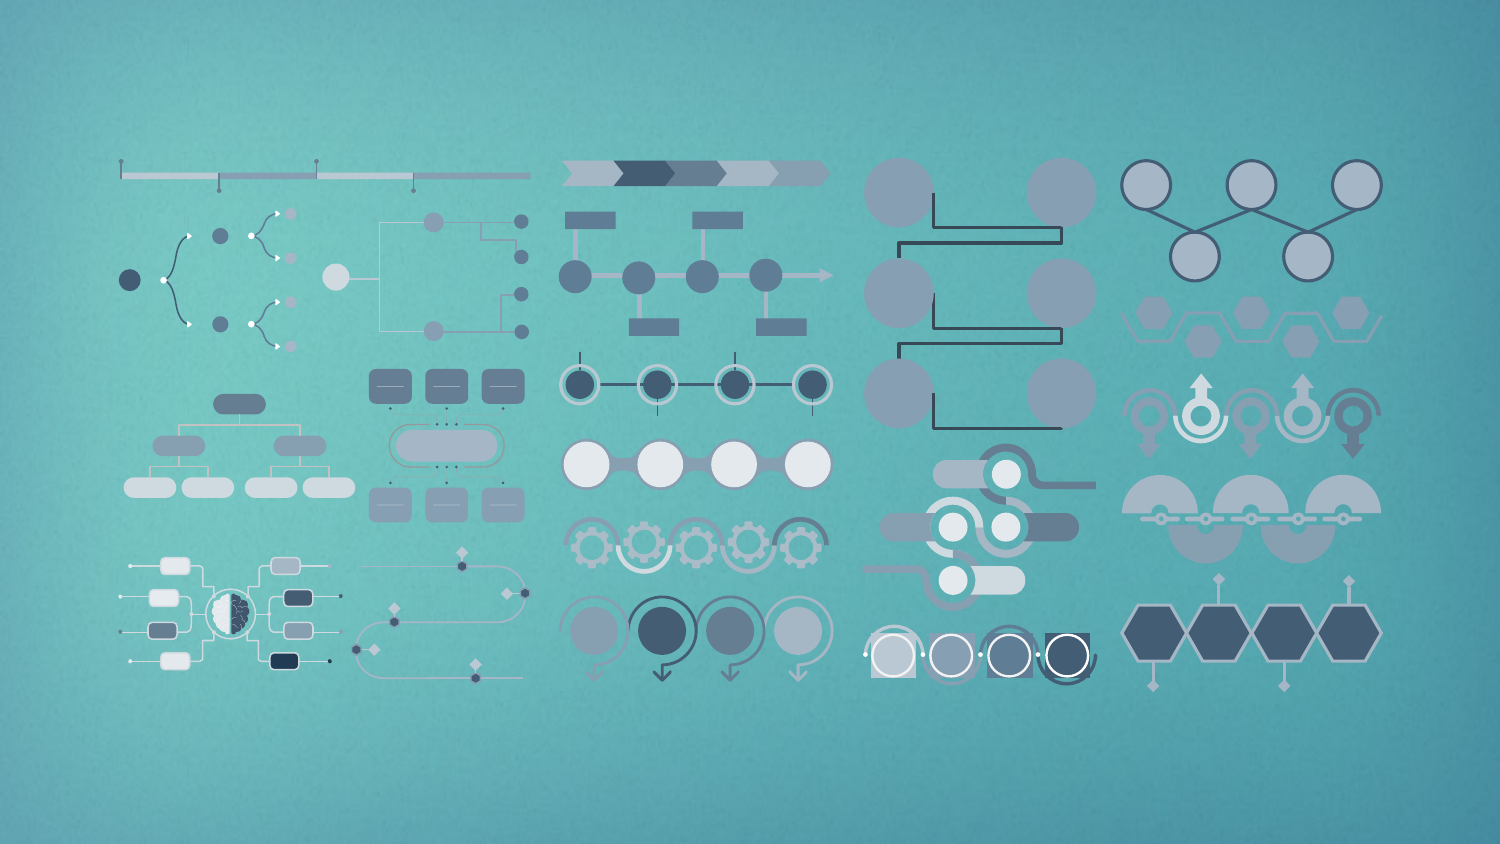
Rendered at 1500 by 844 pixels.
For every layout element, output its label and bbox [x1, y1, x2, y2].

text_box [560, 351, 832, 417]
text_box [322, 212, 530, 342]
text_box [563, 516, 830, 574]
text_box [368, 368, 525, 523]
text_box [1121, 474, 1382, 564]
picture [0, 0, 1500, 844]
text_box [123, 393, 356, 499]
text_box [1121, 373, 1382, 460]
text_box [118, 158, 531, 194]
text_box [863, 157, 1097, 429]
text_box [1121, 578, 1382, 687]
text_box [558, 211, 834, 337]
text_box [561, 160, 831, 187]
text_box [558, 438, 834, 491]
text_box [117, 557, 343, 670]
text_box [558, 595, 834, 682]
text_box [118, 207, 298, 353]
text_box [351, 552, 531, 685]
text_box [862, 625, 1096, 684]
text_box [862, 443, 1096, 612]
text_box [1121, 160, 1382, 282]
text_box [1121, 296, 1382, 358]
